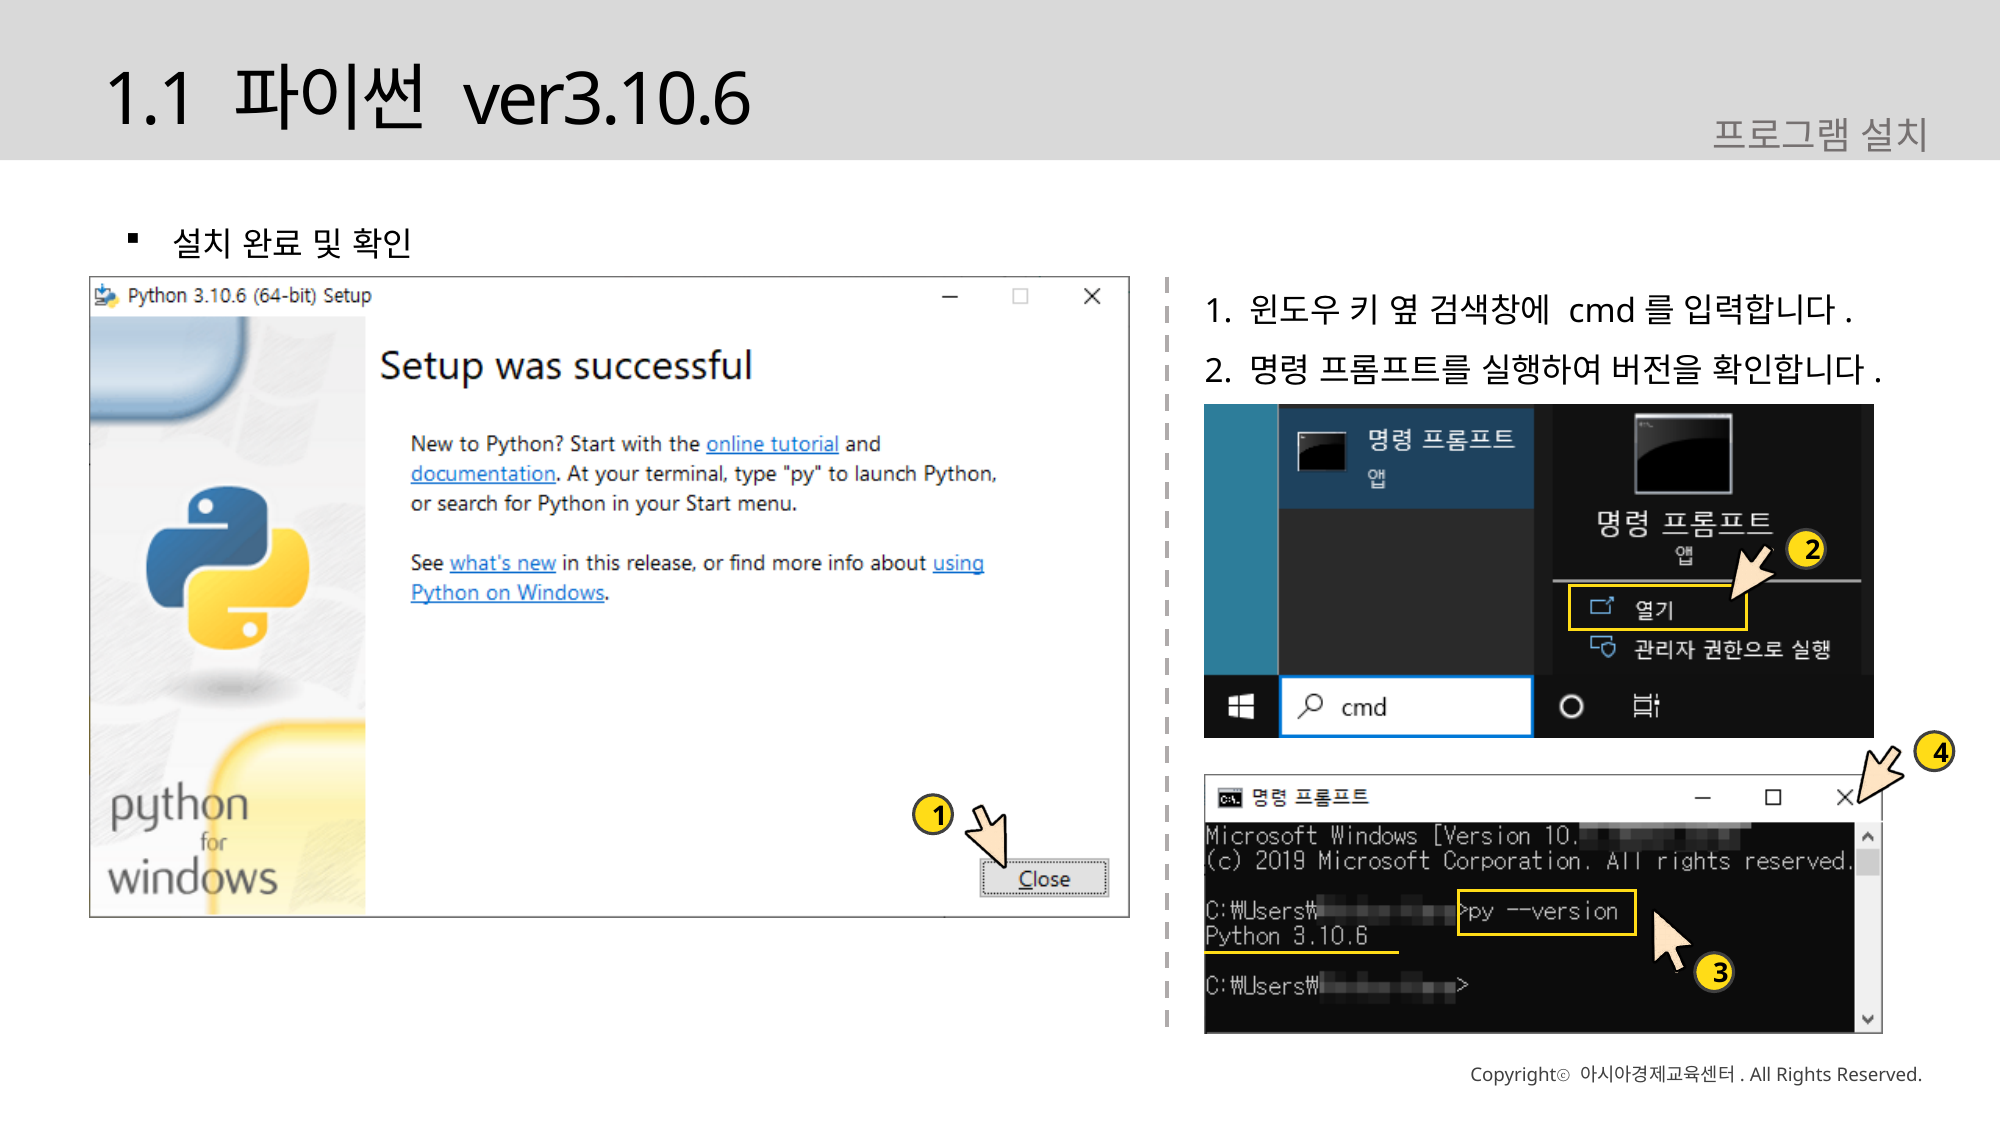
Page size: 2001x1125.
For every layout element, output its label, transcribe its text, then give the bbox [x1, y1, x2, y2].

picture [89, 276, 1130, 918]
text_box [1697, 529, 1826, 620]
picture [1204, 404, 1874, 738]
picture [1204, 774, 1883, 1034]
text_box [1825, 731, 1954, 823]
text_box 1. 윈도우 키 옆 검색창에 cmd를 입력합니다. 2. 명령 프롬프트를 실행하여 버전을 확인합니다. [1189, 262, 2000, 397]
text_box Copyrightⓒ 아시아경제교육센터. All Rights Reserved. [1455, 1055, 1938, 1093]
text_box 프로그램 설치 [1697, 59, 1945, 165]
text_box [1622, 886, 1734, 992]
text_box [913, 794, 1035, 892]
text_box [0, 0, 2000, 161]
text_box 설치 완료 및 확인 [110, 195, 1613, 271]
title 1.1 파이썬 ver3.10.6 [88, 26, 815, 148]
